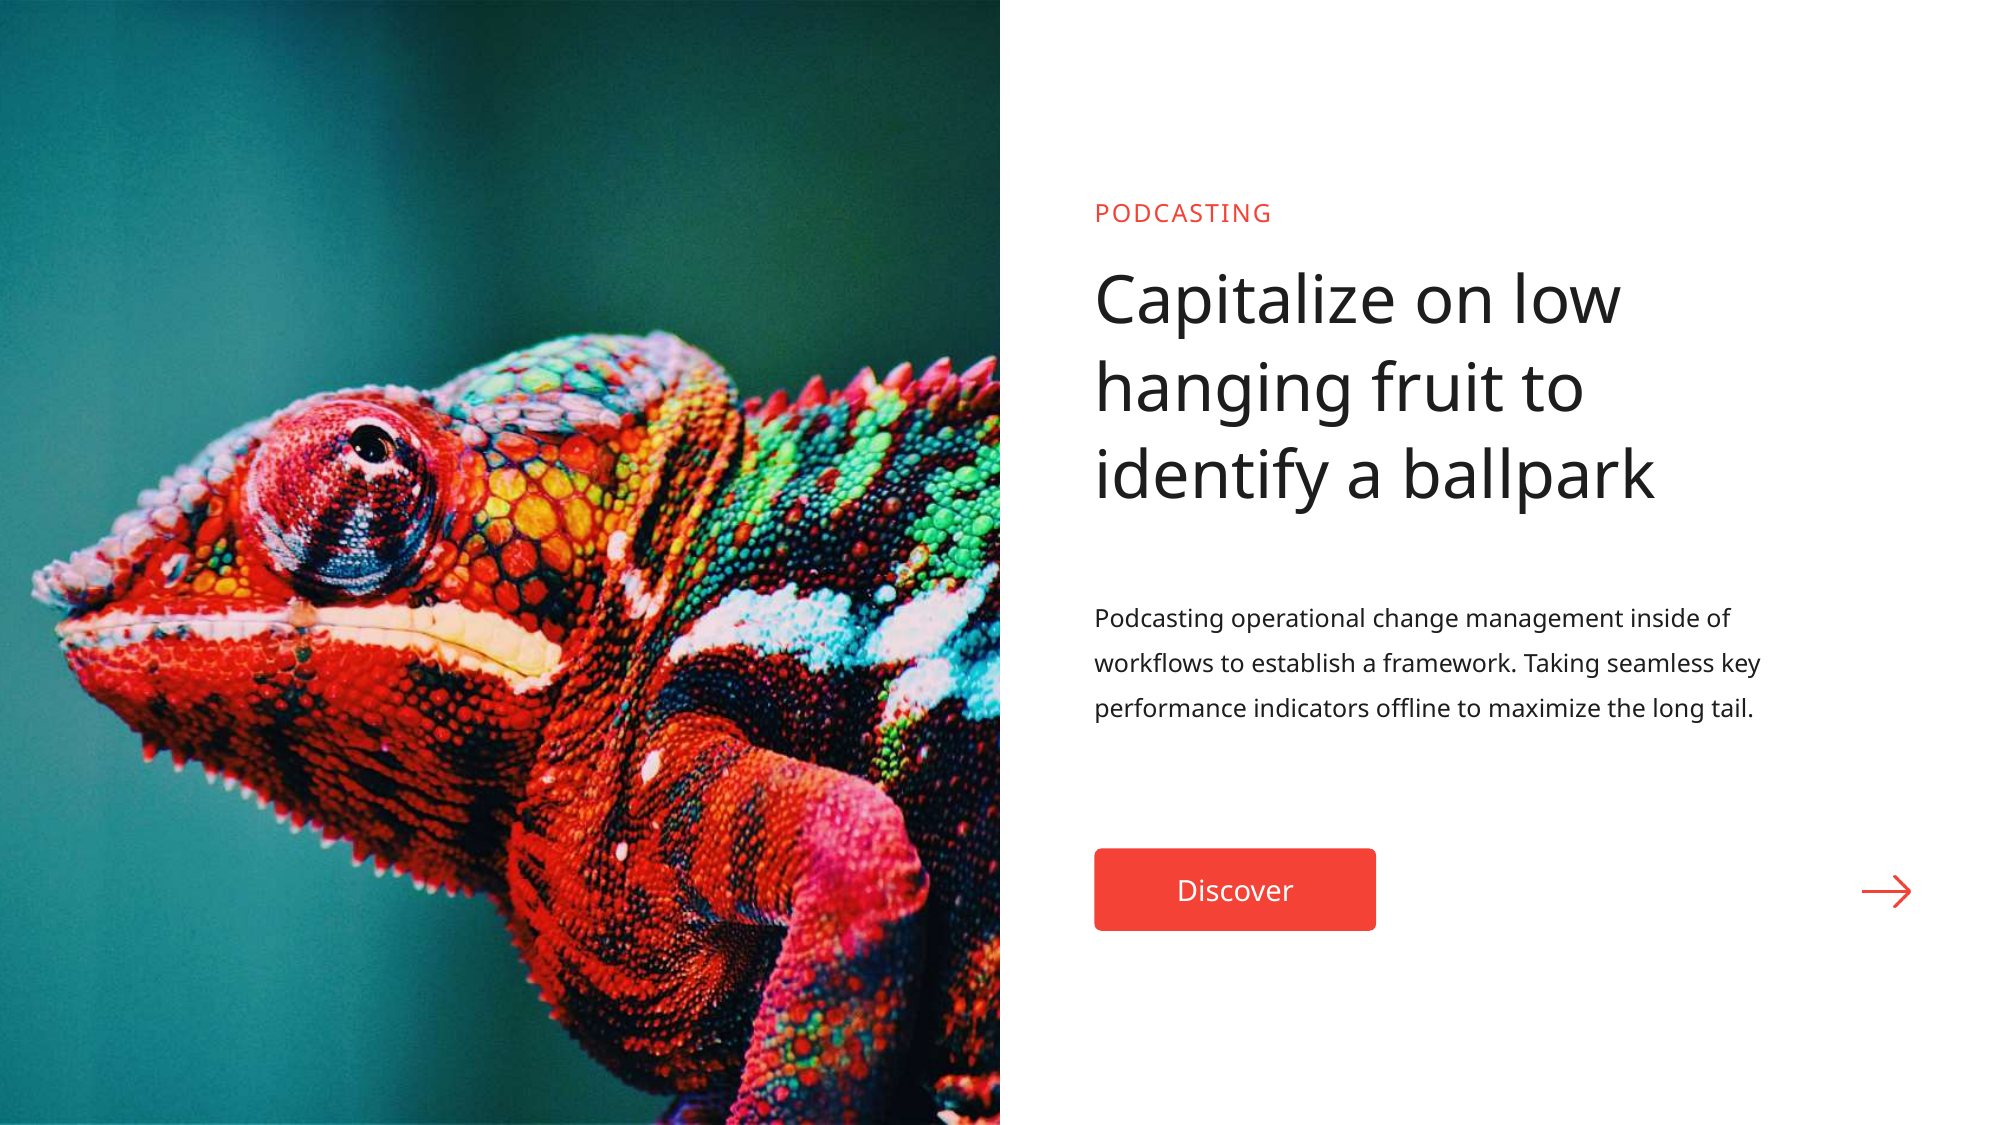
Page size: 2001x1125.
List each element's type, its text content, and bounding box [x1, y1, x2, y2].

picture [0, 0, 1000, 1125]
picture [1860, 864, 1911, 915]
text_box [1855, 854, 1916, 932]
text_box [1093, 847, 1378, 932]
text_box Capitalize on low hanging fruit to identify a ballpark [1094, 248, 1764, 513]
text_box Podcasting operational change management inside of workflows to establish a framework. Taking seamless key performance indicators offline to maximize the long tail. [1094, 587, 1764, 723]
text_box PODCASTING [1094, 191, 1392, 228]
